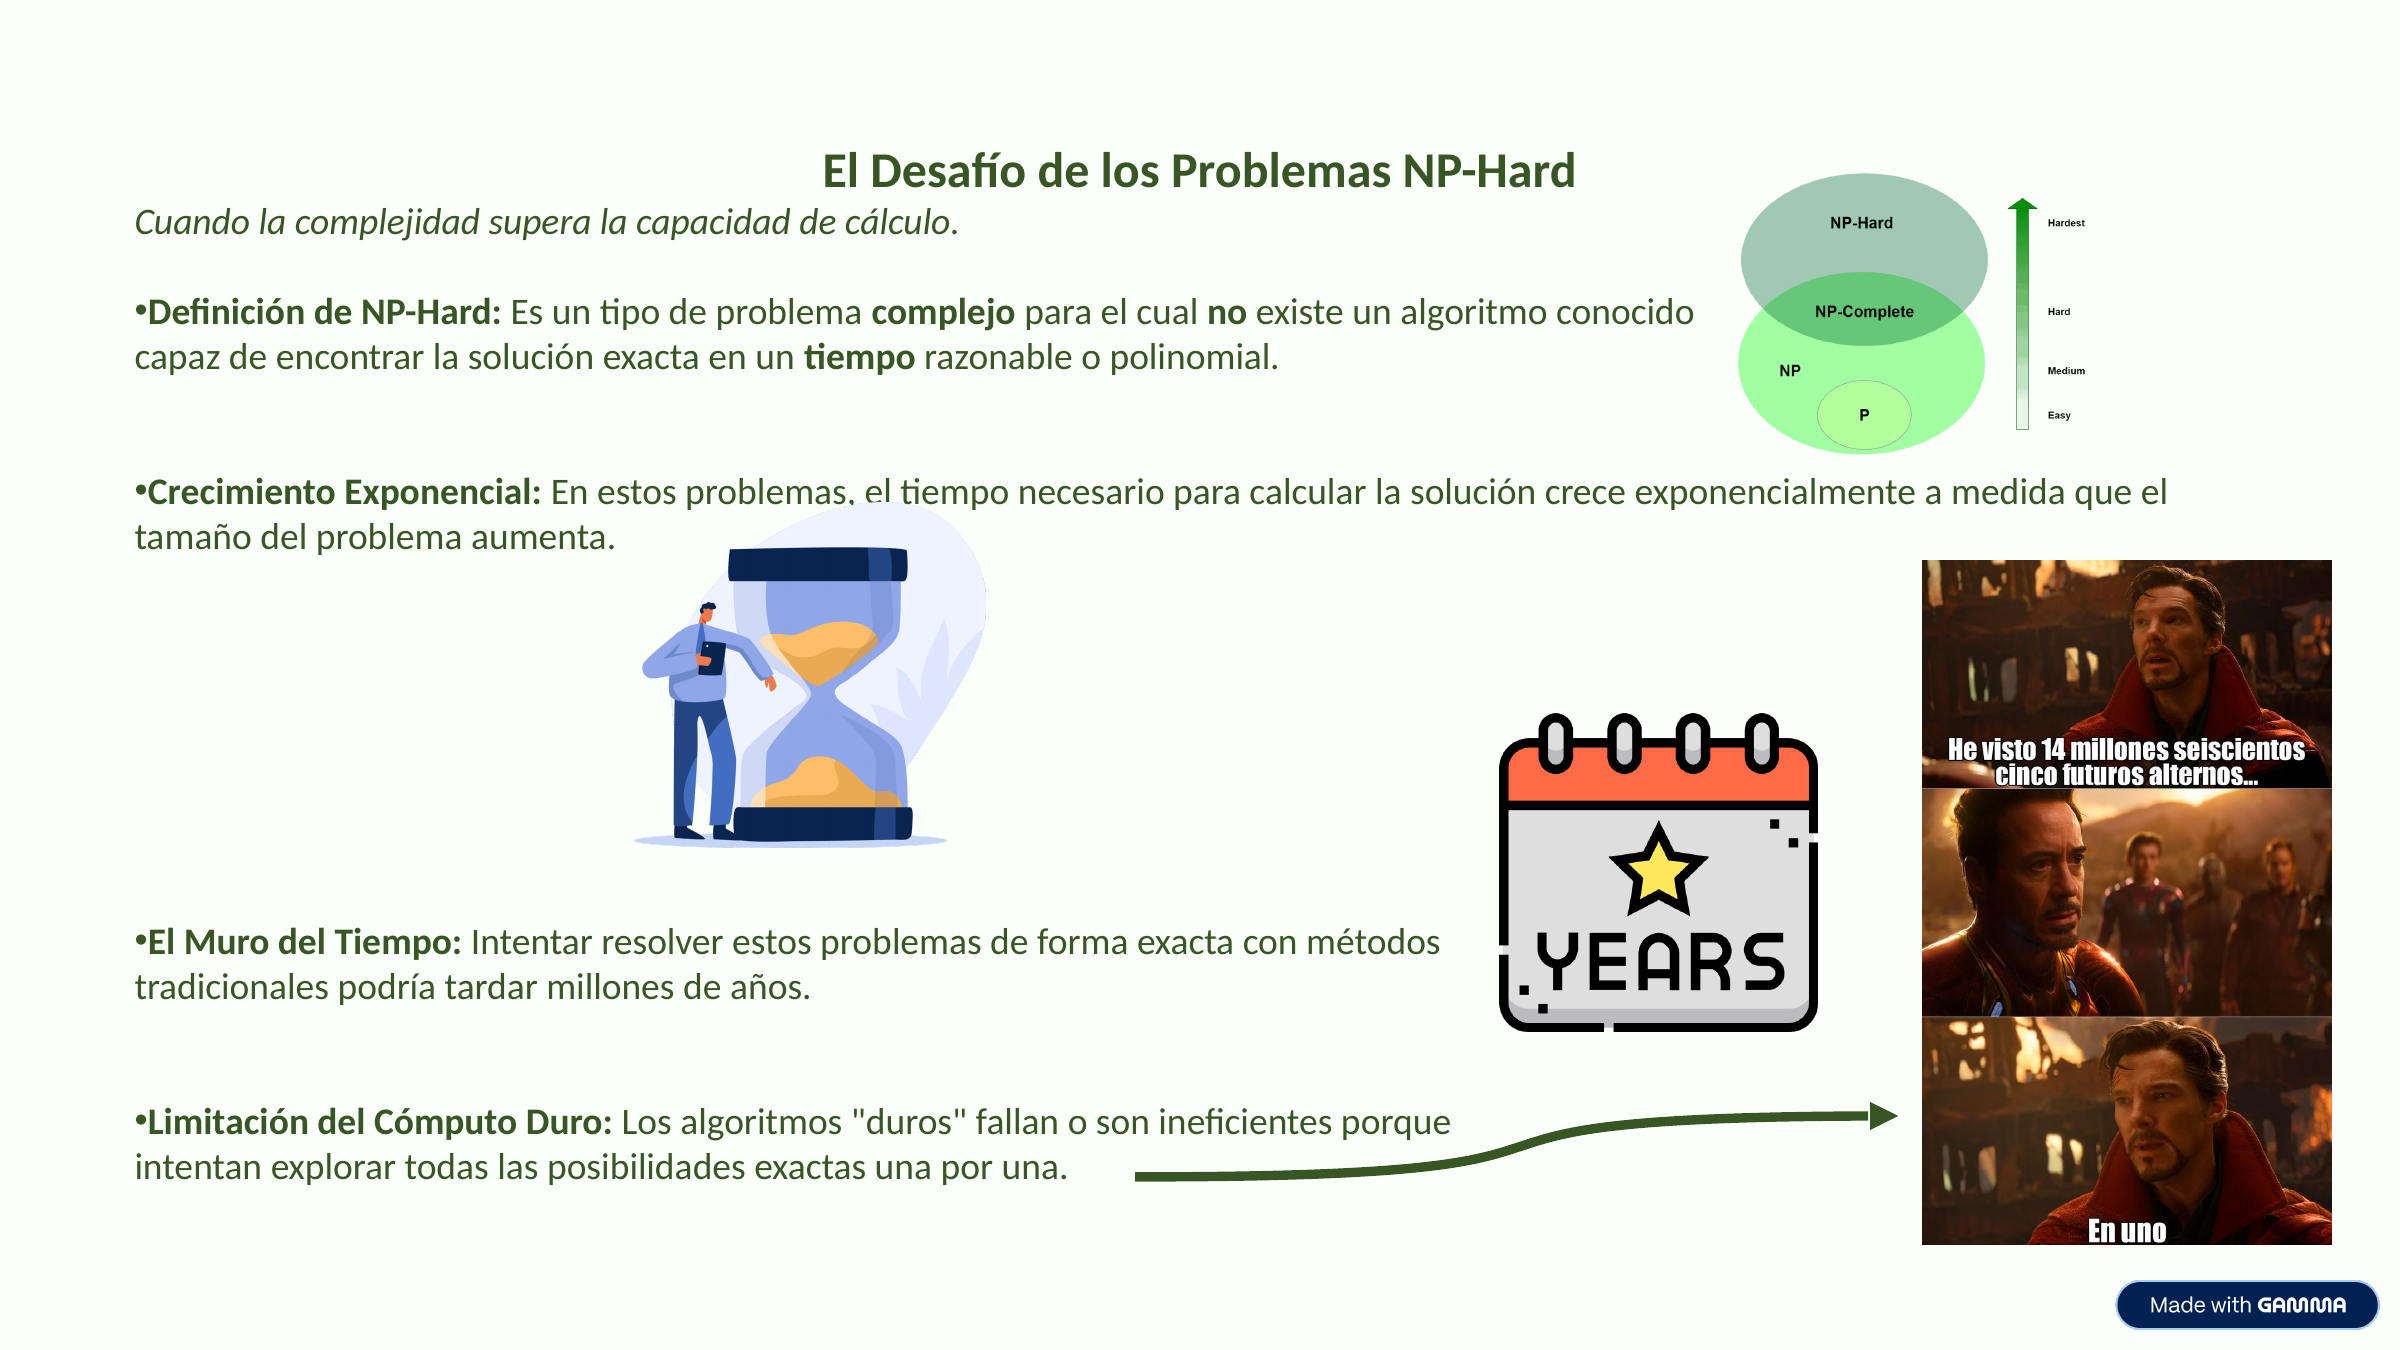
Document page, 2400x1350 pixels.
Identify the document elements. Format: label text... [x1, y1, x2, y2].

picture [2106, 1271, 2389, 1339]
picture [1738, 172, 2107, 455]
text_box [1135, 1115, 1899, 1177]
picture [1922, 560, 2332, 1245]
text_box El Desafío de los Problemas NP-Hard Cuando la complejidad supera la capacidad de cálculo. Definición de NP-Hard: Es un tipo de problema complejo para el cual no existe un algoritmo conocido capaz de encontrar la solución exacta en un tiempo razonable o polinomial. Crecimiento Exponencial: En estos problemas, el tiempo necesario para calcular la solución crece exponencialmente a medida que el tamaño del problema aumenta. El Muro del Tiempo: Intentar resolver estos problemas de forma exacta con métodos tradicionales podría tardar millones de años. Limitación del Cómputo Duro: Los algoritmos "duros" fallan o son ineficientes porque intentan explorar todas las posibilidades exactas una por una. [119, 129, 2280, 1240]
picture [634, 502, 986, 848]
picture [1499, 713, 1818, 1032]
